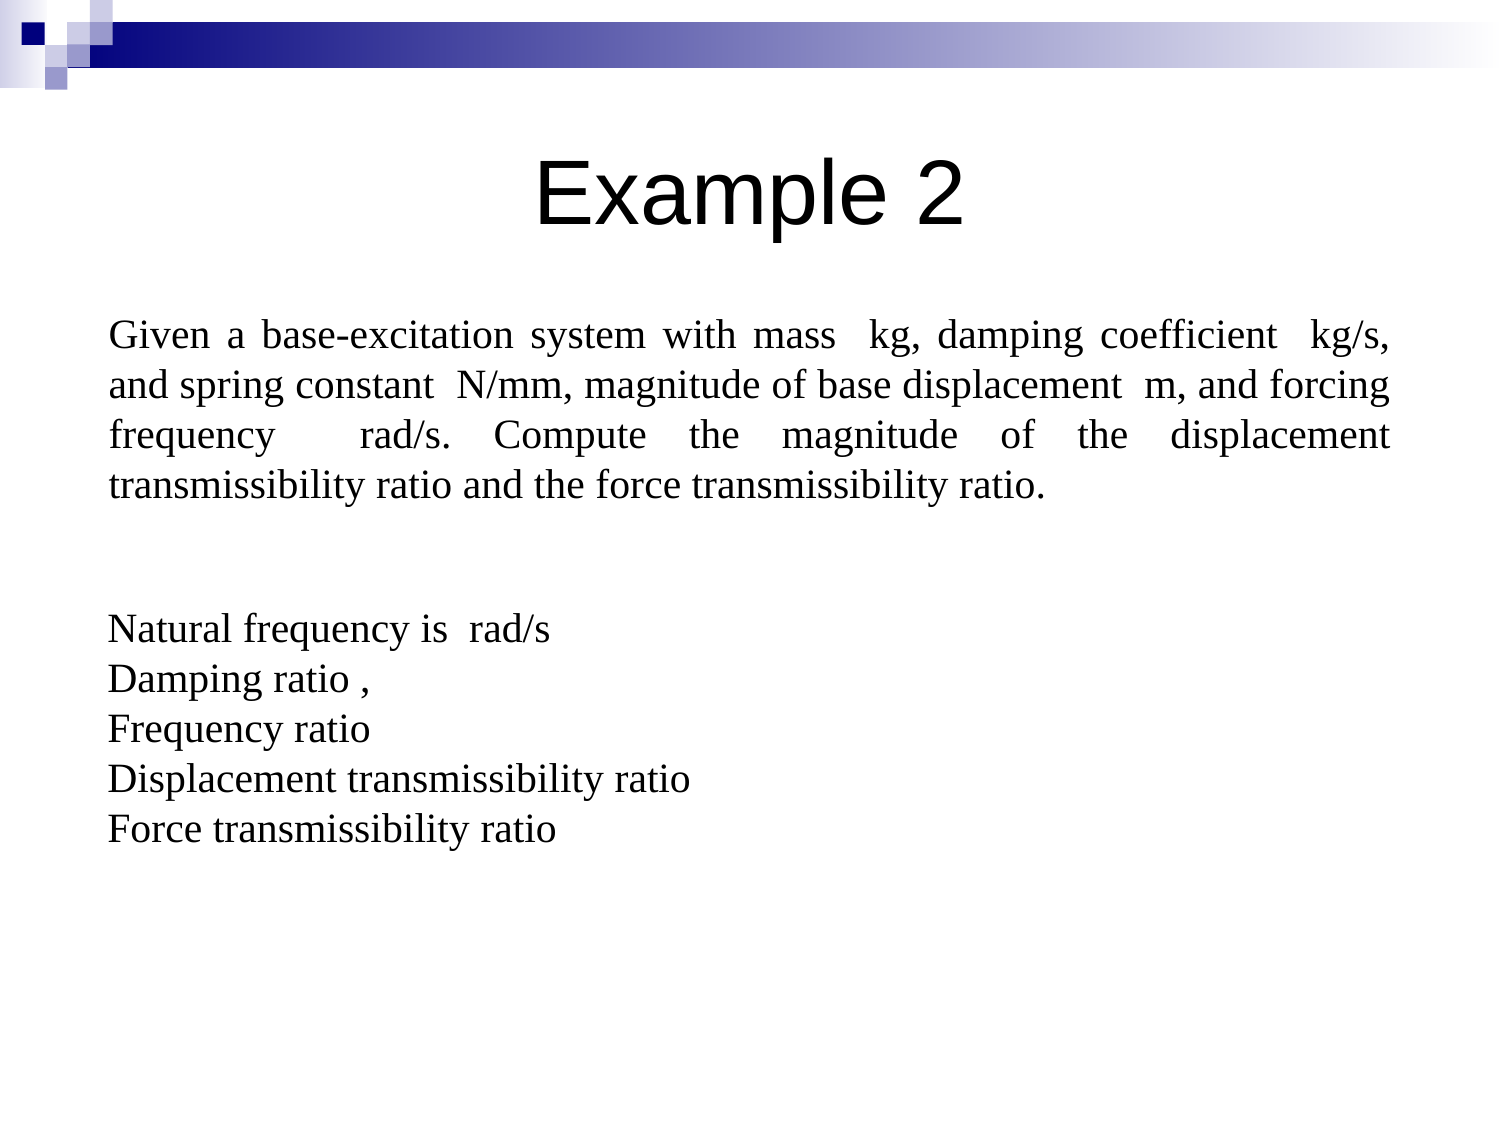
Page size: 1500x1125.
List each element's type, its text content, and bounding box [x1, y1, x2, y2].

title Example 2 [75, 75, 1425, 300]
